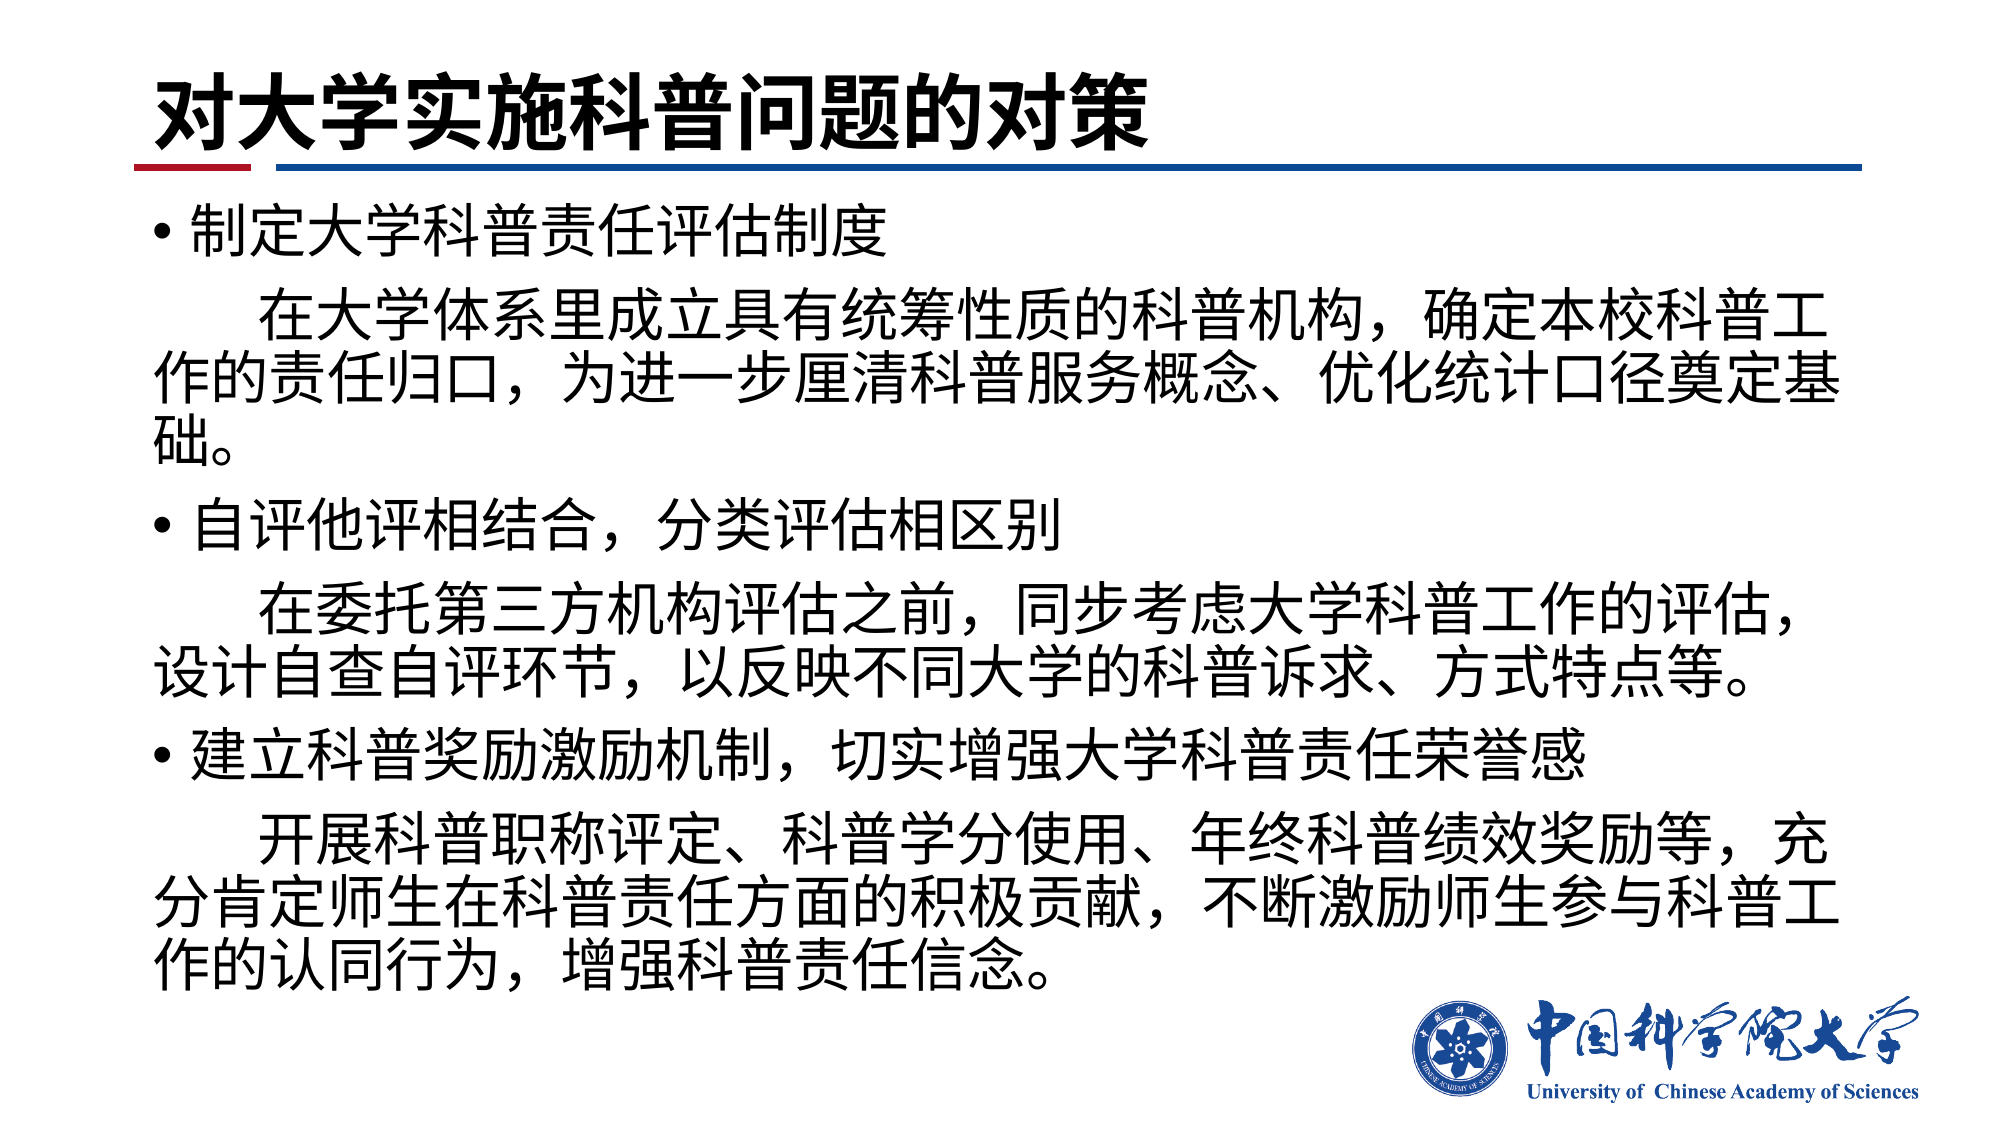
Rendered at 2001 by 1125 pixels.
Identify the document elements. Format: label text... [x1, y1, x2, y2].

title 对大学实施科普问题的对策 [137, 0, 1863, 168]
picture [1412, 996, 1919, 1103]
list 制定大学科普责任评估制度 在大学体系里成立具有统筹性质的科普机构，确定本校科普工作的责任归口，为进一步厘清科普服务概念、优化统计口径奠定基础。 自评他评相结合，分类评估相区别 在委托第三方机构评估之前，同步考虑大学科普工作的评估，设计自查自评环节，以反映不同大学的科普诉求、方式特点等。 建立科普奖励激励机制，切实增强大学科普责任荣誉感 开展科普职称评定、科普学分使用、年终科普绩效奖励等，充分肯定师生在科普责任方面的积极贡献，不断激励师生参与科普工作的认同行为，增强科普责任信念。 [137, 195, 1863, 1051]
